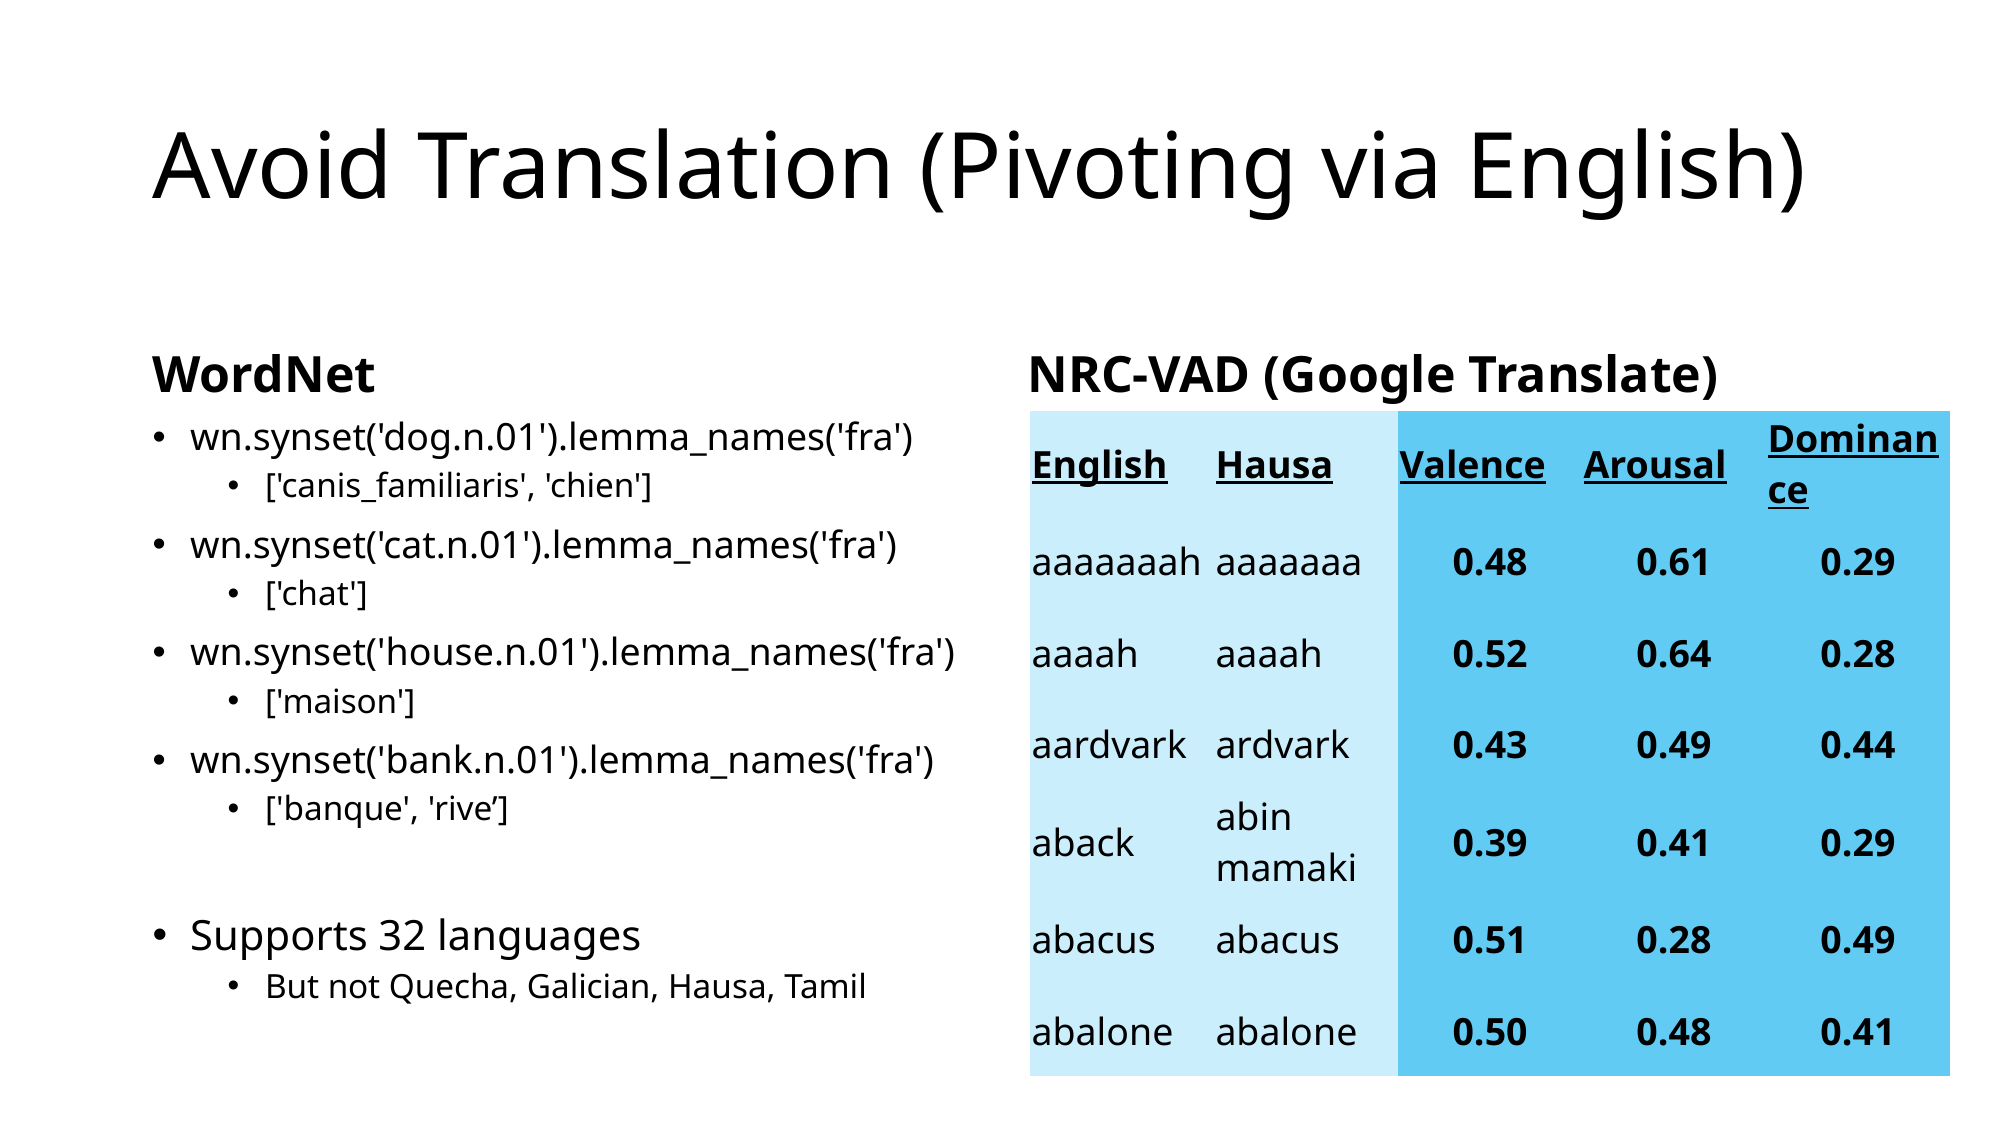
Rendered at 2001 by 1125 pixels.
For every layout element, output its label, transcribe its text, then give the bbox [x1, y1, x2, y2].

table_header Hausa [1214, 411, 1398, 515]
table_cell abalone [1214, 984, 1398, 1076]
table_cell 0.28 [1582, 893, 1766, 984]
table_cell aaaaaaa [1214, 515, 1398, 606]
title Avoid Translation (Pivoting via English) [137, 59, 1863, 278]
table_cell aaaaaaah [1030, 515, 1214, 606]
table_cell 0.52 [1398, 606, 1582, 698]
table_cell 0.29 [1766, 515, 1950, 606]
table_cell ardvark [1214, 698, 1398, 789]
table_cell 0.41 [1766, 984, 1950, 1076]
table_cell aardvark [1030, 698, 1214, 789]
table_header English [1030, 411, 1214, 515]
list NRC-VAD (Google Translate) [1012, 275, 1863, 411]
list WordNet [137, 275, 984, 410]
table_cell 0.51 [1398, 893, 1582, 984]
table_cell 0.28 [1766, 606, 1950, 698]
table_cell 0.29 [1766, 789, 1950, 893]
table_cell 0.41 [1582, 789, 1766, 893]
table_cell 0.64 [1582, 606, 1766, 698]
table_cell abin mamaki [1214, 789, 1398, 893]
table_cell aback [1030, 789, 1214, 893]
table_cell abacus [1214, 893, 1398, 984]
table_header Arousal [1582, 411, 1766, 515]
table_cell 0.49 [1766, 893, 1950, 984]
table_header Dominance [1766, 411, 1950, 515]
table_header Valence [1398, 411, 1582, 515]
table_cell 0.49 [1582, 698, 1766, 789]
list wn.synset('dog.n.01').lemma_names('fra') ['canis_familiaris', 'chien'] wn.synset('cat.n.01').lemma_names('fra') ['chat'] wn.synset('house.n.01').lemma_names('fra') ['maison'] wn.synset('bank.n.01').lemma_names('fra') ['banque', 'rive’] Supports 32 languages But not Quecha, Galician, Hausa, Tamil [137, 410, 984, 1016]
table_cell 0.48 [1398, 515, 1582, 606]
table_cell 0.39 [1398, 789, 1582, 893]
table_cell 0.50 [1398, 984, 1582, 1076]
table_cell 0.43 [1398, 698, 1582, 789]
table_cell abalone [1030, 984, 1214, 1076]
table_cell 0.48 [1582, 984, 1766, 1076]
table_cell 0.61 [1582, 515, 1766, 606]
table_cell aaaah [1030, 606, 1214, 698]
table_cell 0.44 [1766, 698, 1950, 789]
table_cell aaaah [1214, 606, 1398, 698]
table_cell abacus [1030, 893, 1214, 984]
